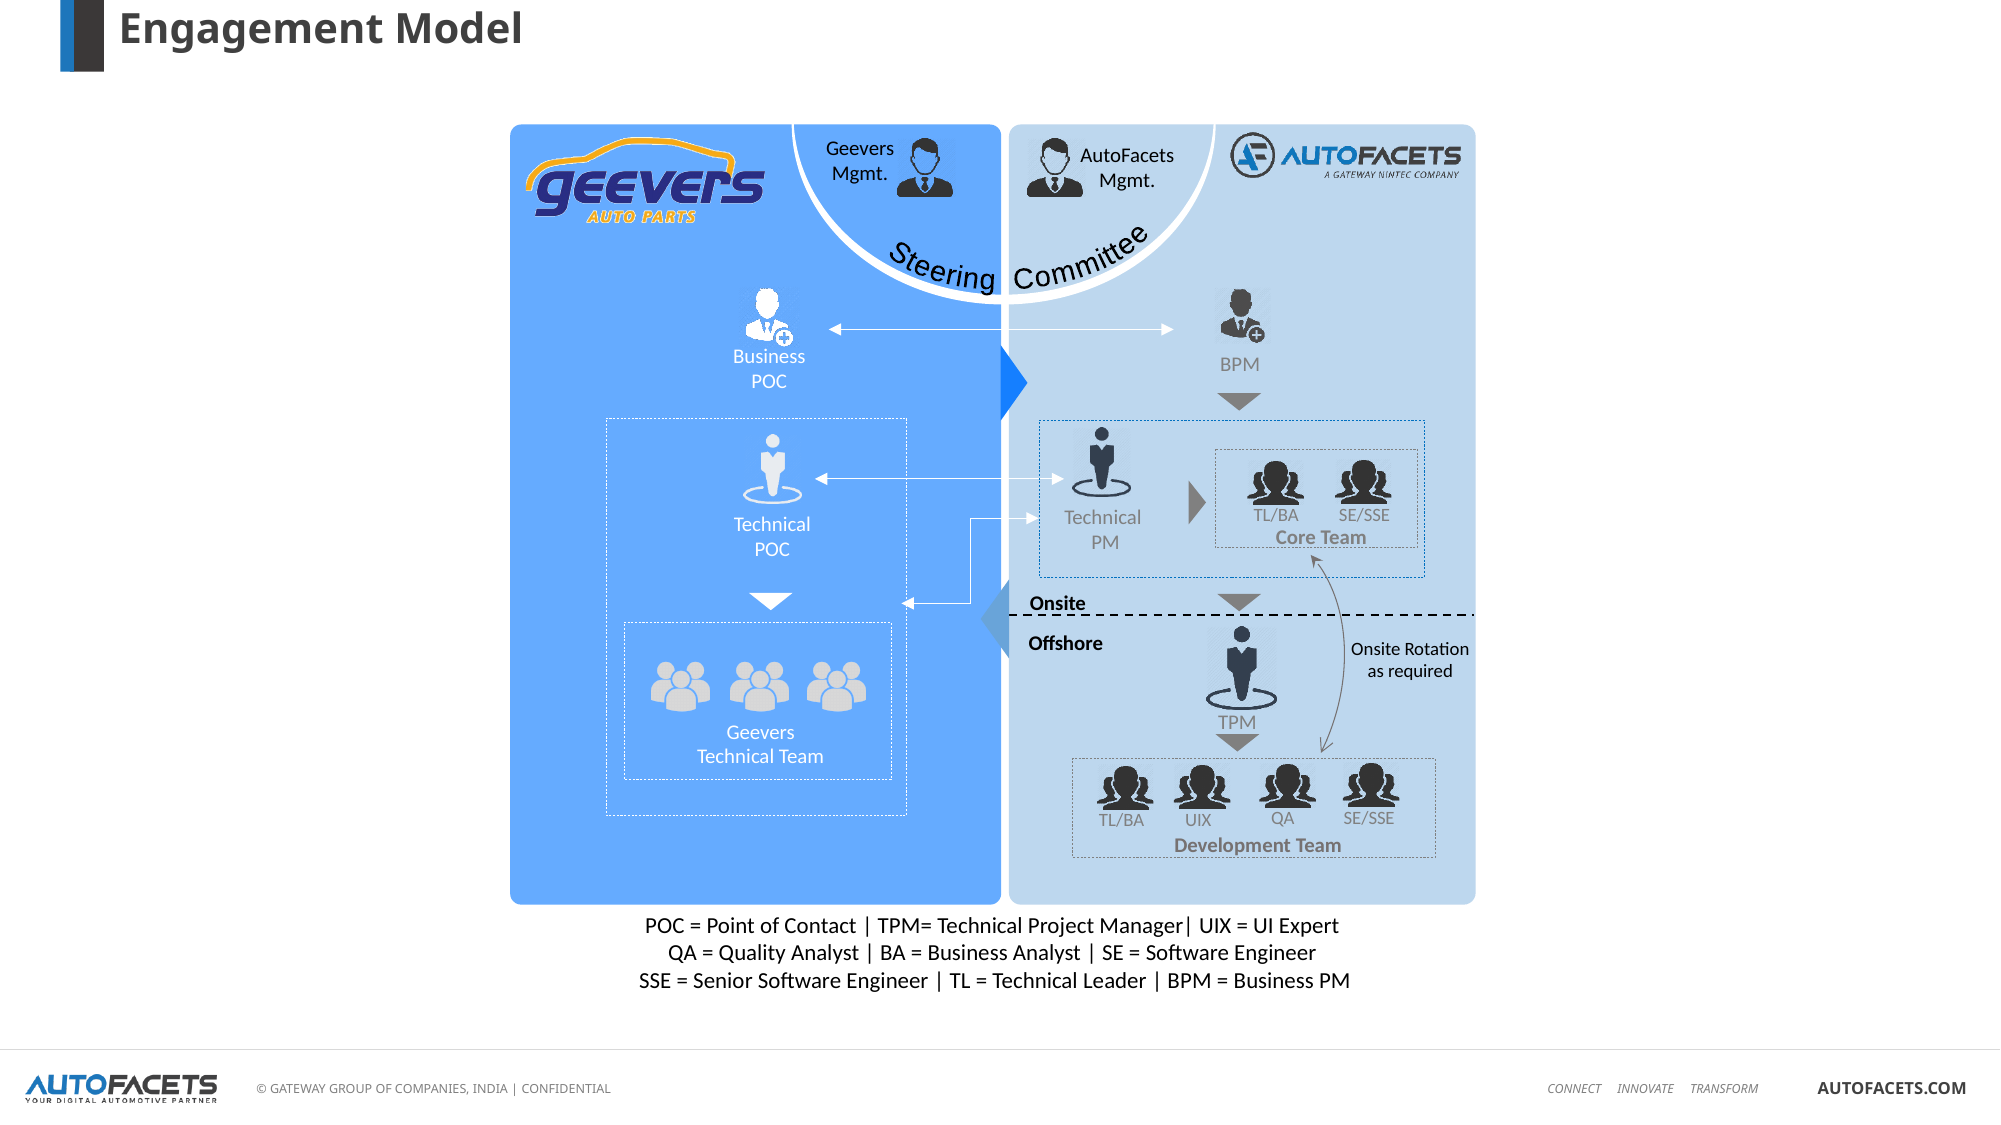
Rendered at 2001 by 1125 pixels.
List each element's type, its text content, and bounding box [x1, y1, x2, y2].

list Engagement Model [103, 0, 2000, 72]
picture [25, 1074, 217, 1103]
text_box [510, 123, 1490, 1002]
